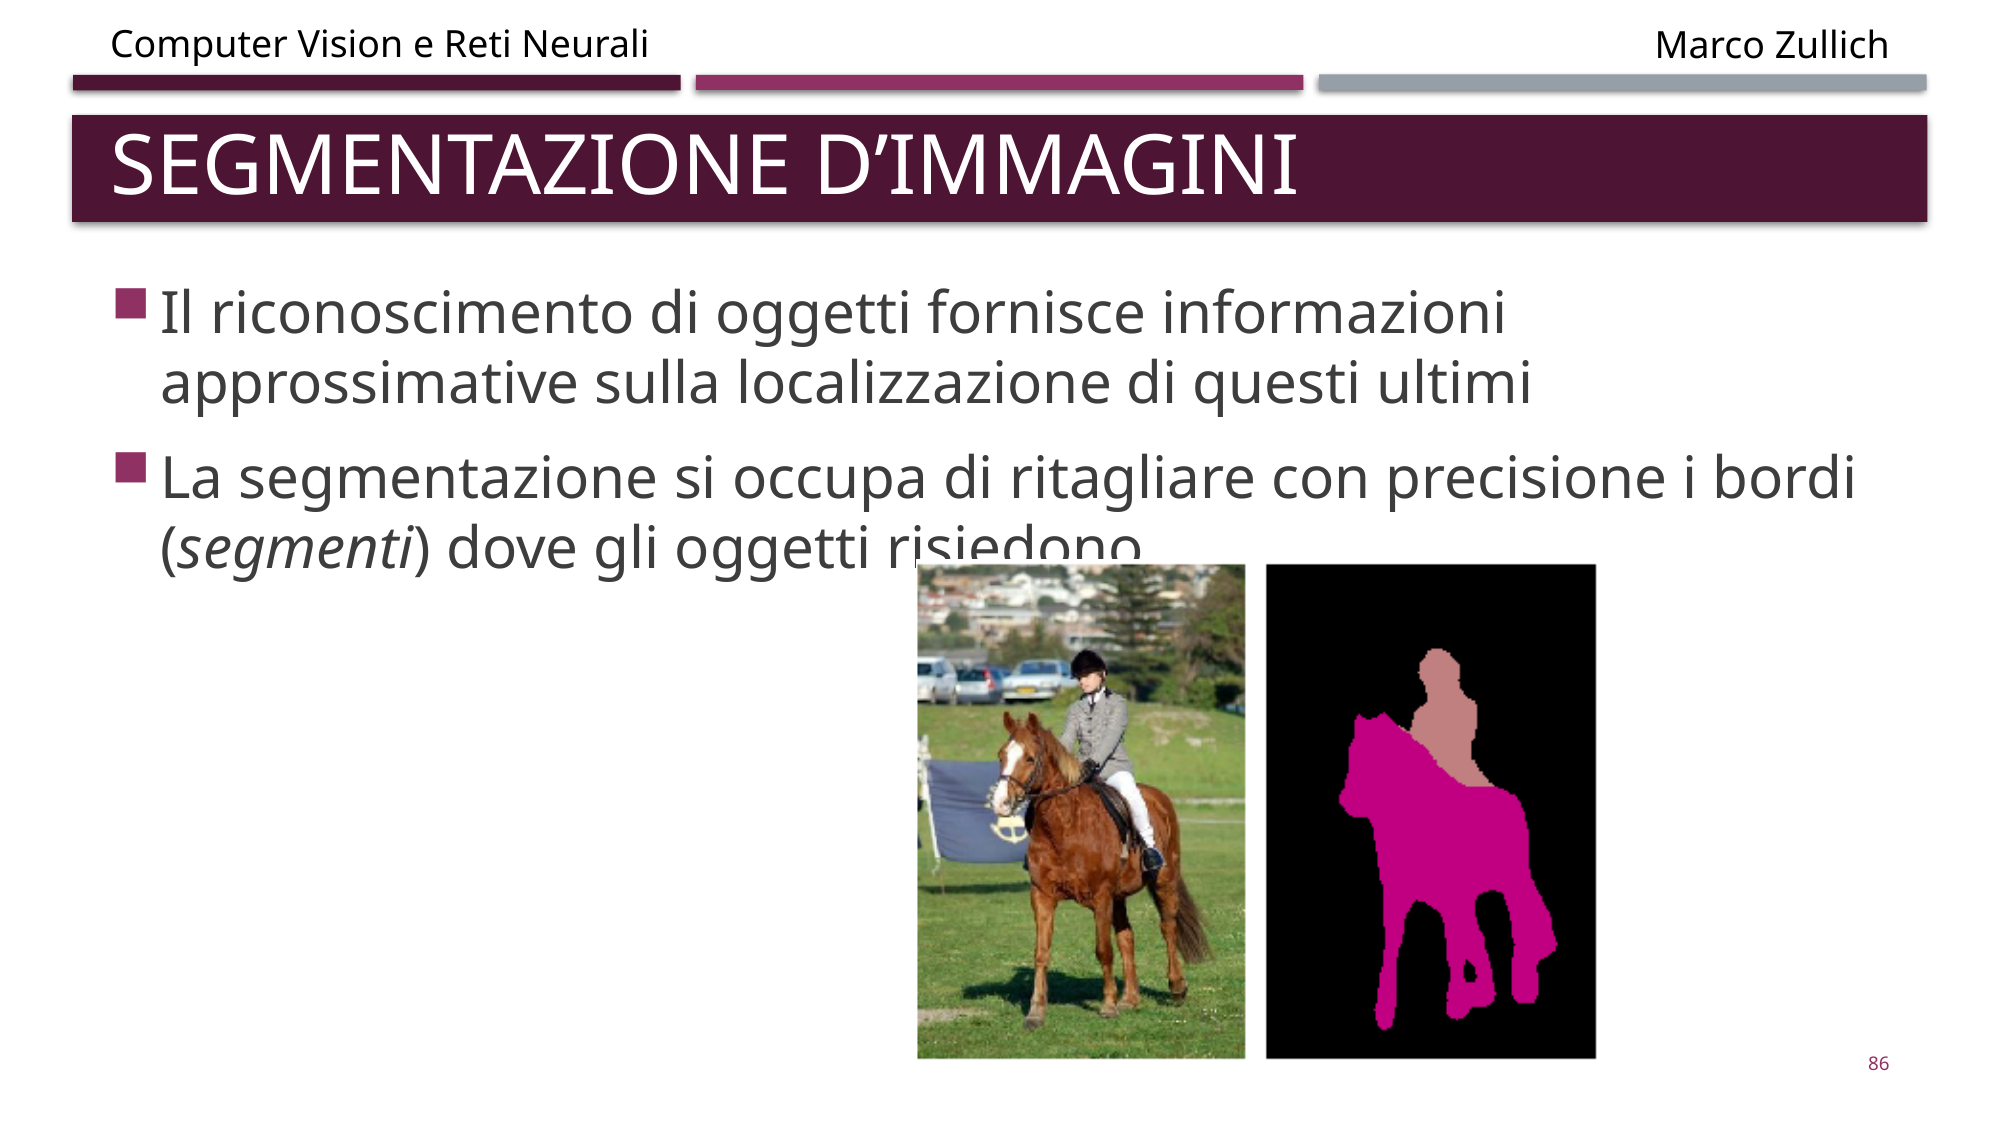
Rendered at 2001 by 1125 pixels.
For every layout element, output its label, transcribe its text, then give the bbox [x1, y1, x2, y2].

picture [915, 558, 1606, 1066]
title Segmentazione d’immagini [95, 124, 1905, 219]
list Il riconoscimento di oggetti fornisce informazioni approssimative sulla localizzazione di questi ultimi La segmentazione si occupa di ritagliare con precisione i bordi (segmenti) dove gli oggetti risiedono [95, 242, 1905, 614]
slide_number 86 [1732, 1034, 1905, 1095]
